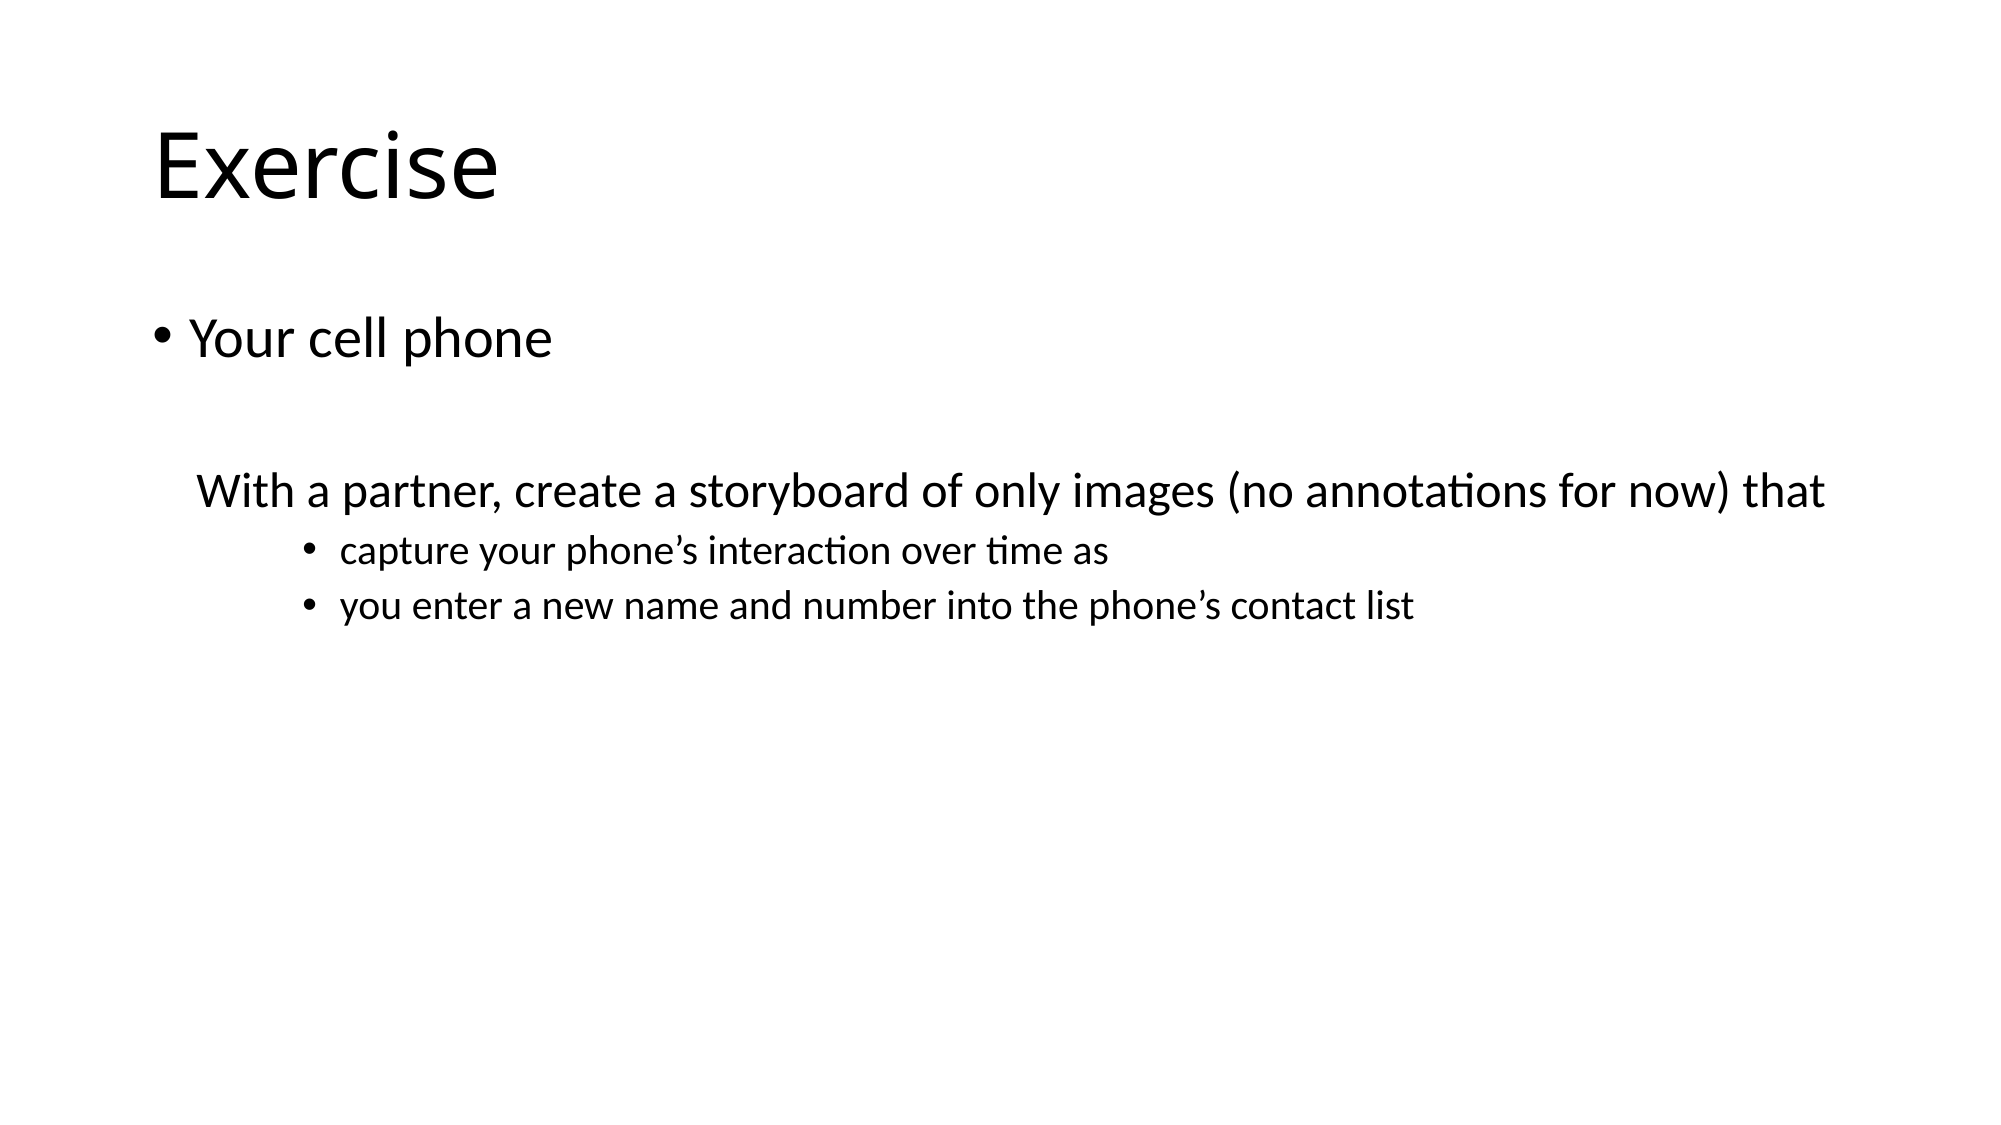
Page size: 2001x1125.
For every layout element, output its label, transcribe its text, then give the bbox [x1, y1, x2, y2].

title Exercise [137, 59, 1863, 278]
list Your cell phone With a partner, create a storyboard of only images (no annotations for now) that capture your phone’s interaction over time as you enter a new name and number into the phone’s contact list [137, 299, 1863, 1014]
